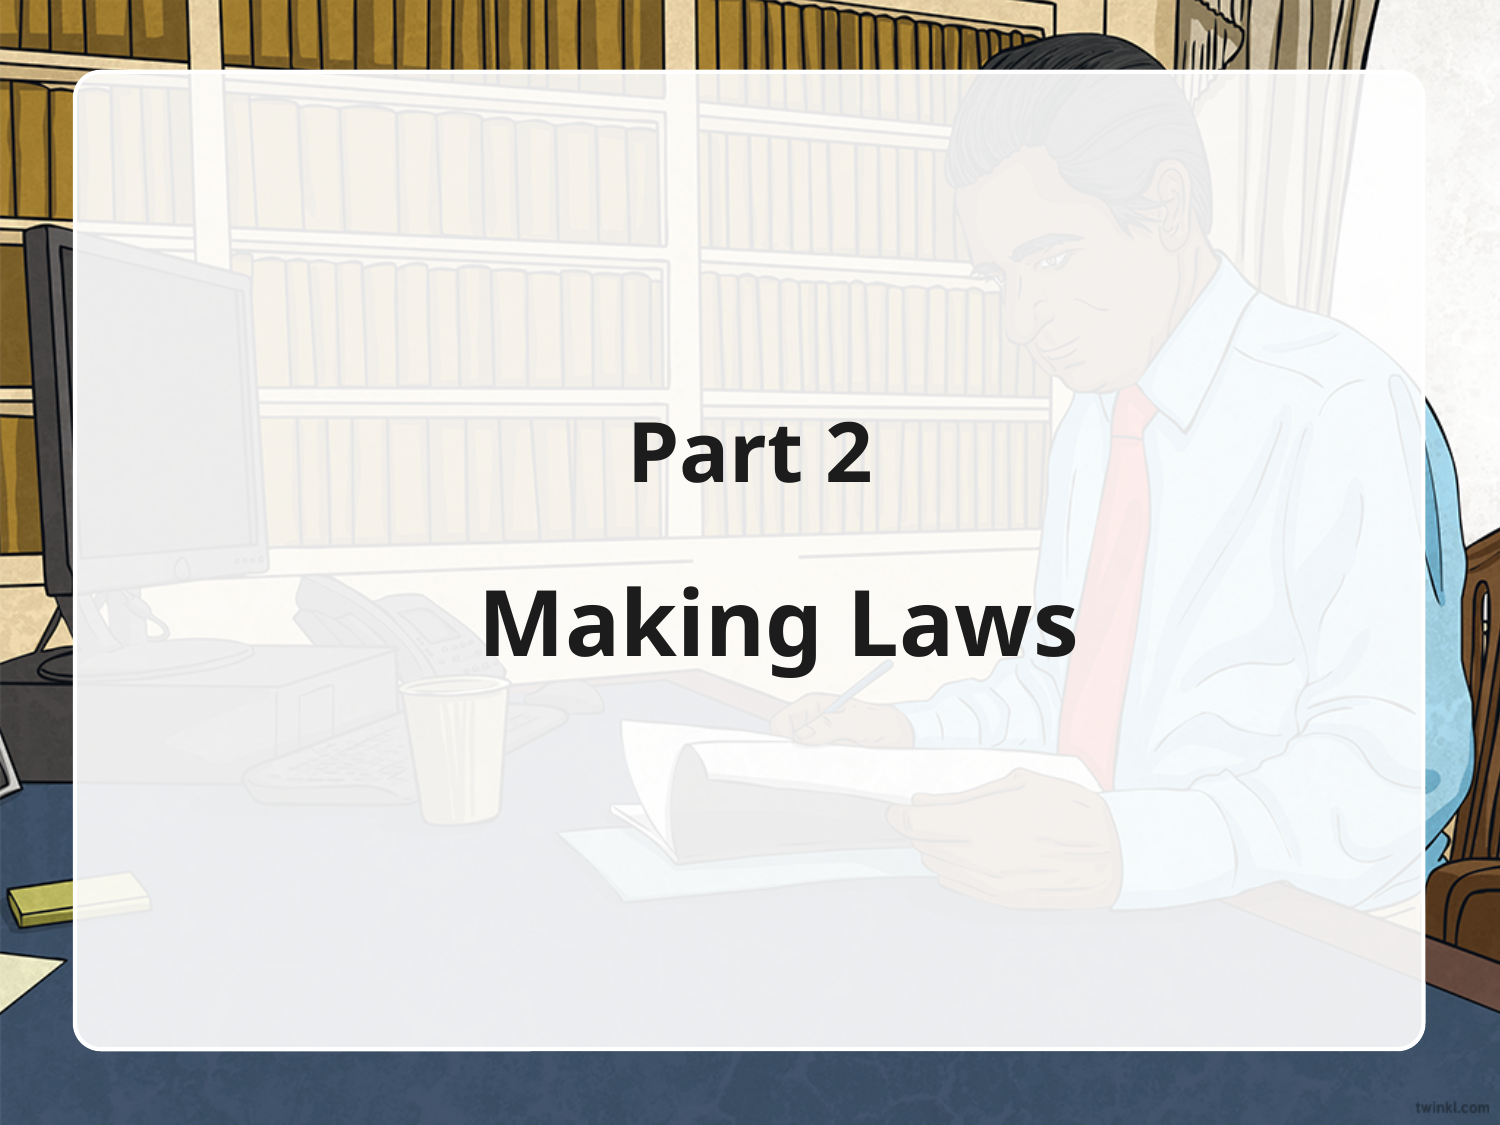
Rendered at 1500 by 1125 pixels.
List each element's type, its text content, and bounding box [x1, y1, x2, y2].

text_box Making Laws [239, 557, 1318, 683]
title Part 2 [74, 372, 1426, 539]
picture [0, 0, 1500, 1125]
